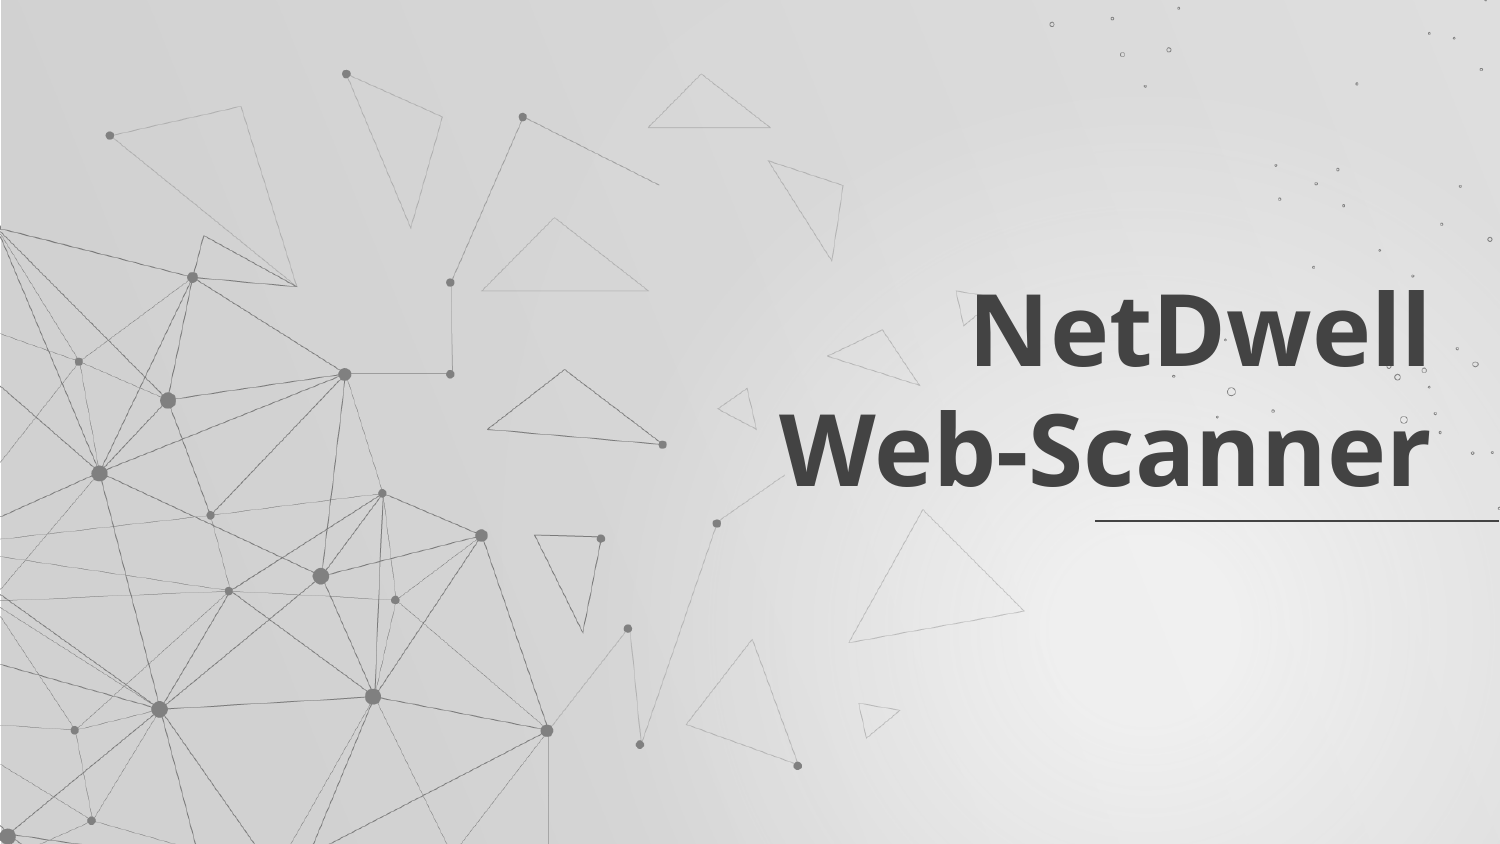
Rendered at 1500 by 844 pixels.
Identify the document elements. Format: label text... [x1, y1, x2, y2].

title NetDwell Web-Scanner [317, 228, 1448, 521]
picture [0, 0, 1500, 844]
